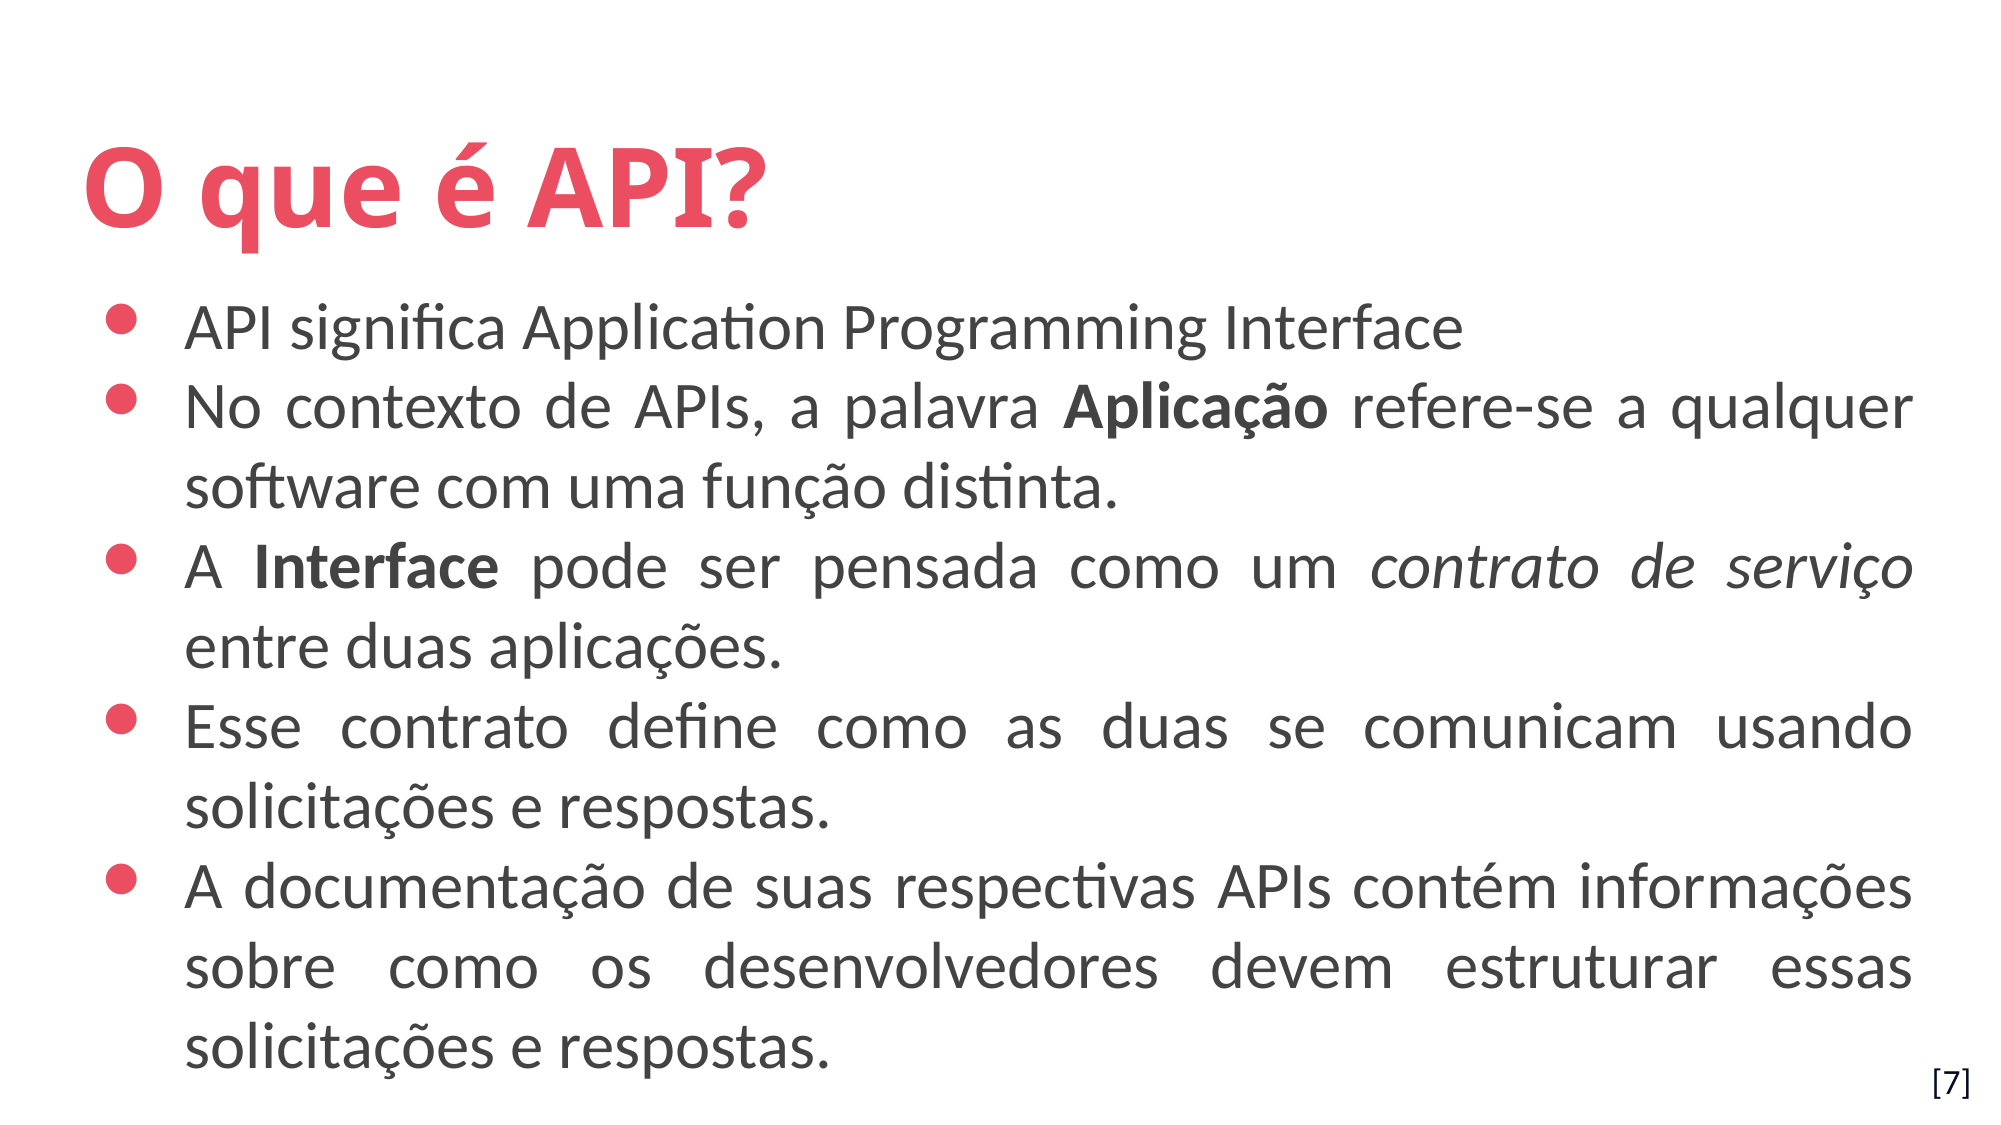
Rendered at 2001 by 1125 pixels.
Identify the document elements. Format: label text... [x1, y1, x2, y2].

text_box API significa Application Programming Interface No contexto de APIs, a palavra Aplicação refere-se a qualquer software com uma função distinta. A Interface pode ser pensada como um contrato de serviço entre duas aplicações. Esse contrato define como as duas se comunicam usando solicitações e respostas. A documentação de suas respectivas APIs contém informações sobre como os desenvolvedores devem estruturar essas solicitações e respostas. [64, 454, 1935, 911]
text_box O que é API? [60, 81, 1814, 267]
slide_number [7] [1871, 1038, 1992, 1125]
